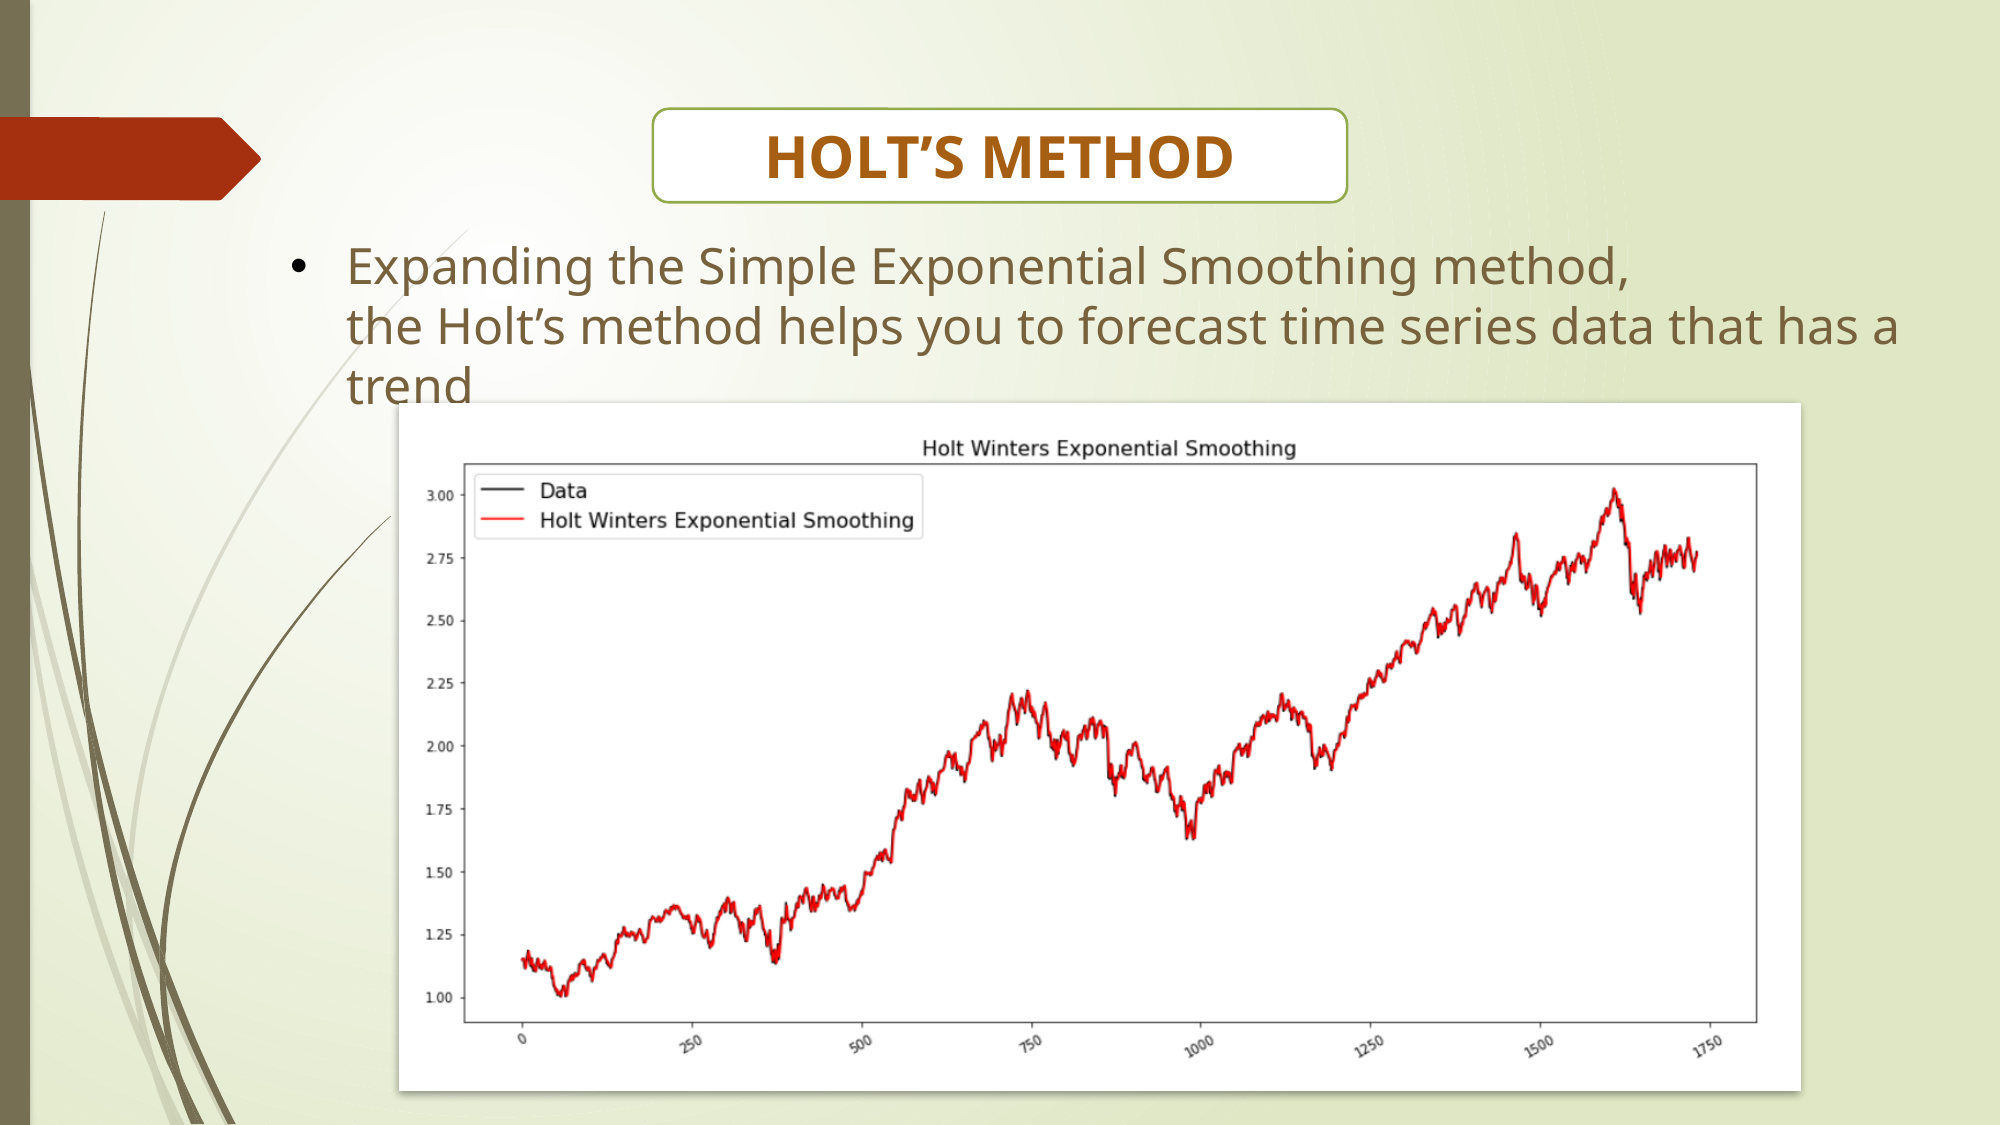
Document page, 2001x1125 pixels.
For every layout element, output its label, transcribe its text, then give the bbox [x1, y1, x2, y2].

picture [412, 416, 1787, 1077]
text_box Expanding the Simple Exponential Smoothing method, the Holt’s method helps you to forecast time series data that has a trend [274, 226, 1942, 493]
text_box HOLT’S METHOD [651, 107, 1349, 204]
